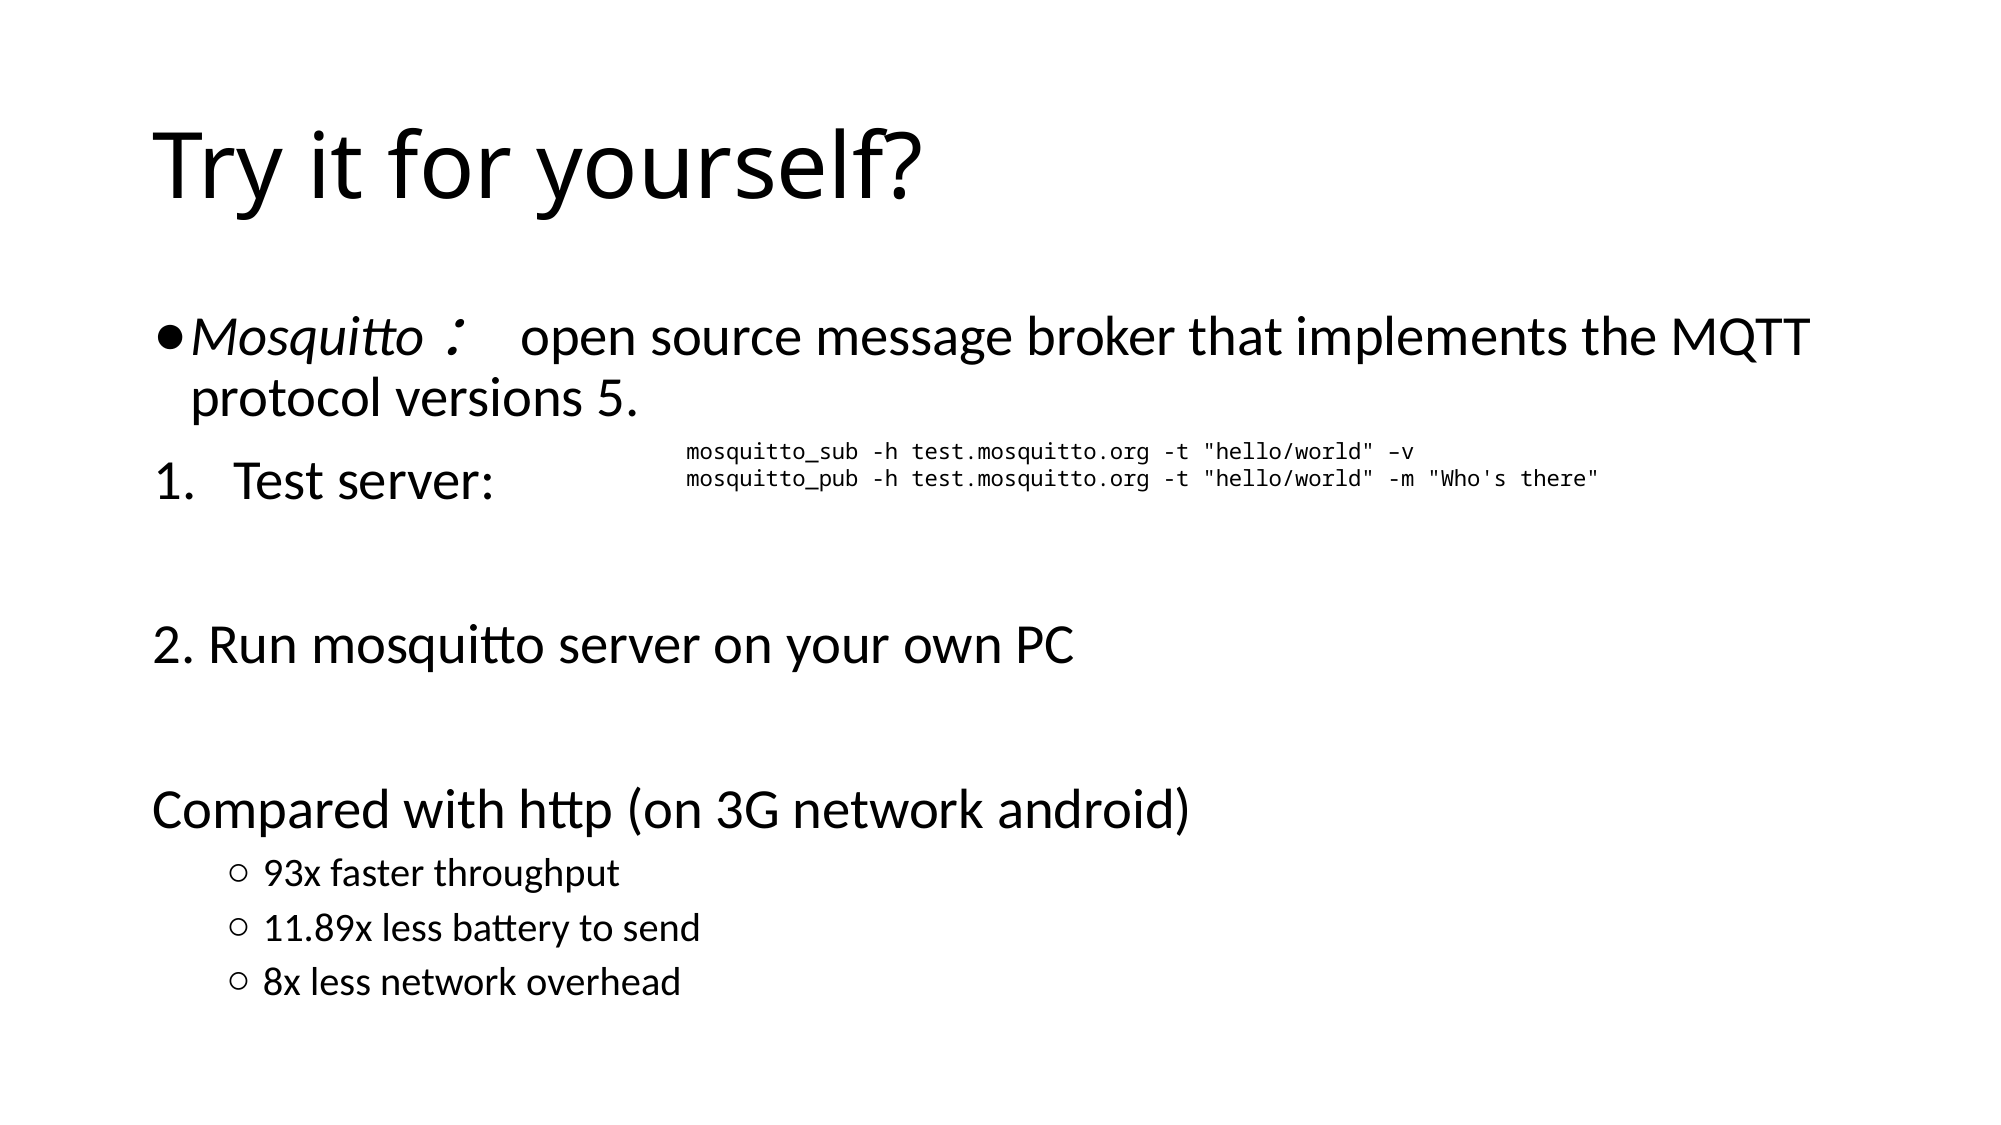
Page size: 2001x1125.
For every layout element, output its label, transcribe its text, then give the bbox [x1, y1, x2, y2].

list Mosquitto： open source message broker that implements the MQTT protocol versions 5. Test server: 2. Run mosquitto server on your own PC Compared with http (on 3G network android) 93x faster throughput 11.89x less battery to send 8x less network overhead [137, 299, 1863, 1014]
text_box mosquitto_sub -h test.mosquitto.org -t "hello/world" –v mosquitto_pub -h test.mosquitto.org -t "hello/world" -m "Who's there" [686, 434, 1788, 597]
title Try it for yourself? [137, 59, 1863, 278]
